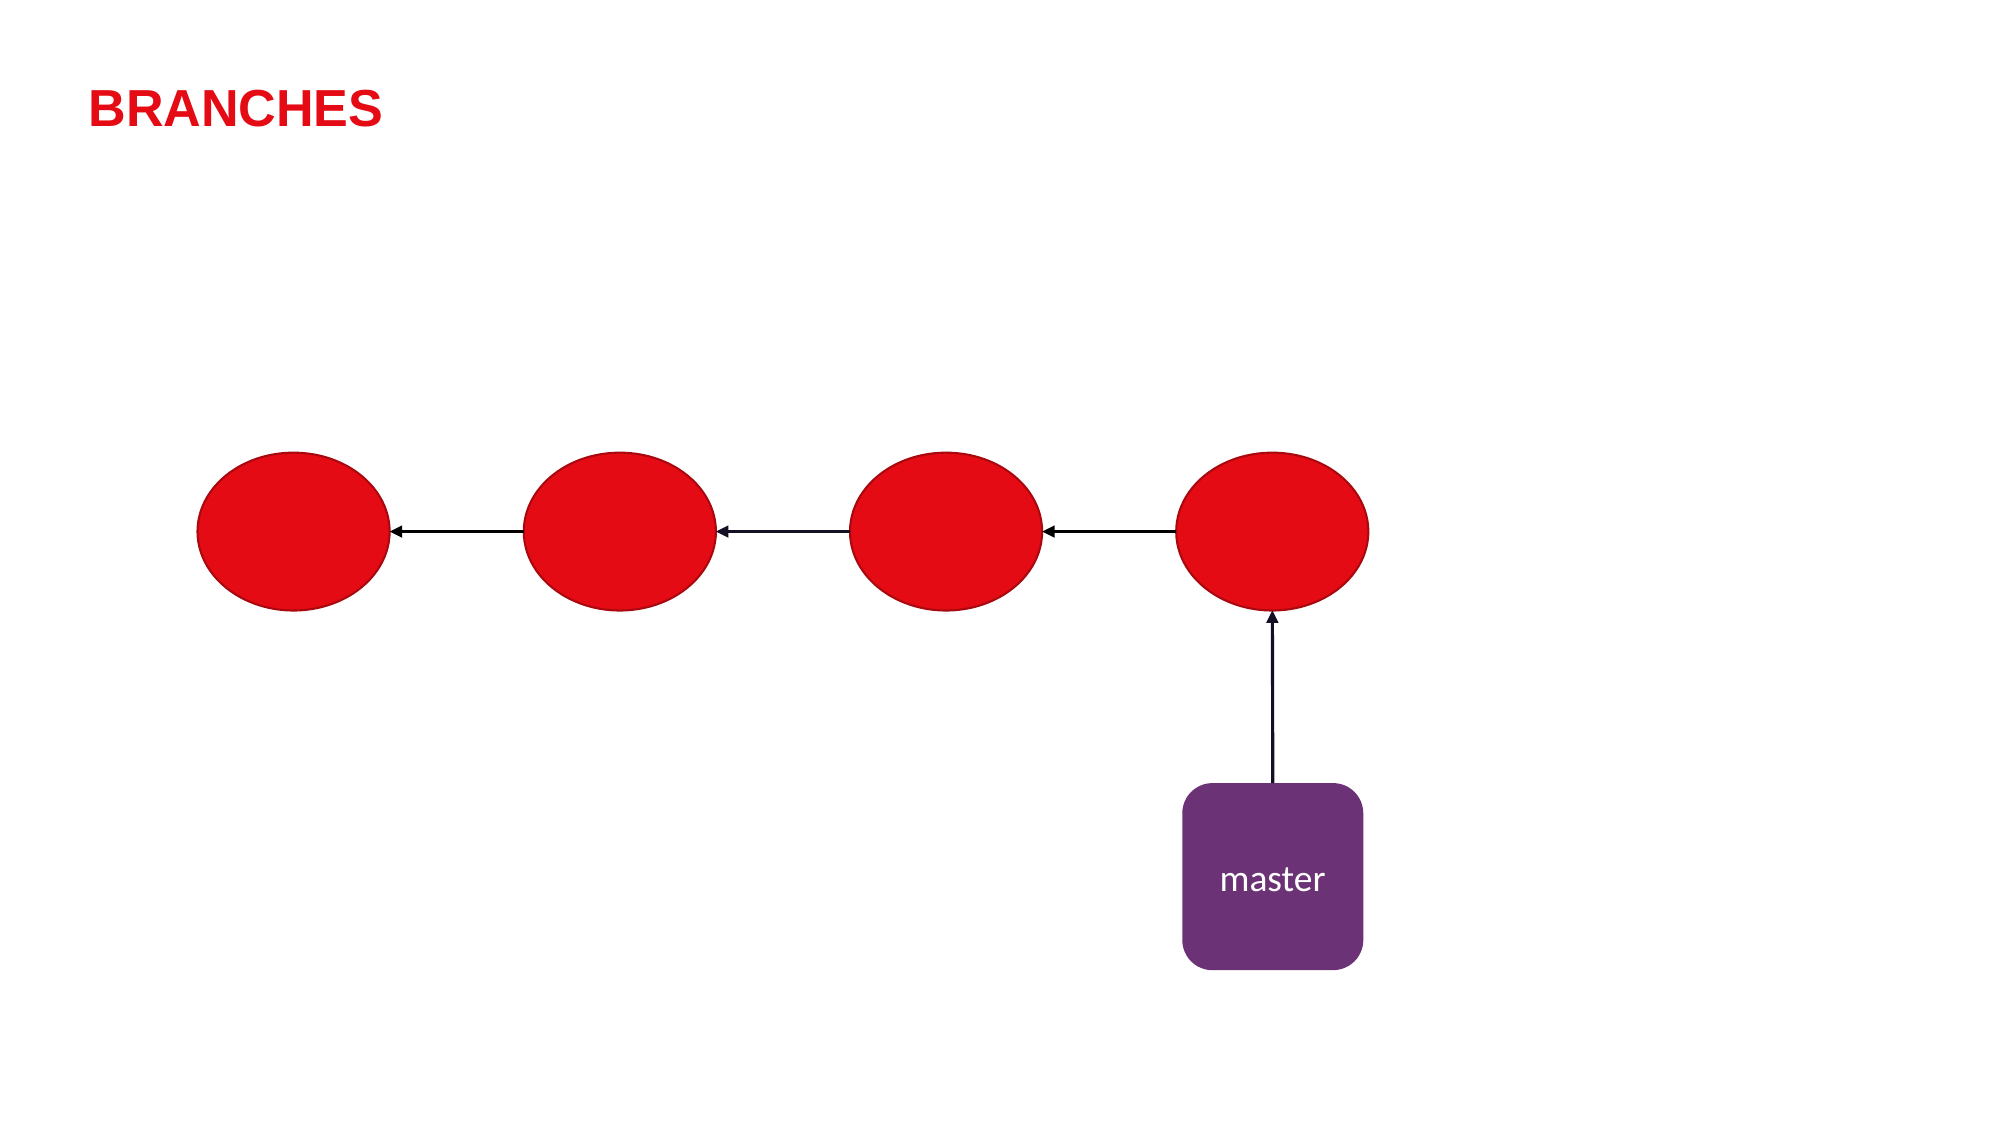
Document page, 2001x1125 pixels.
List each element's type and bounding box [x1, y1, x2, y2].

text_box [0, 0, 2000, 1125]
